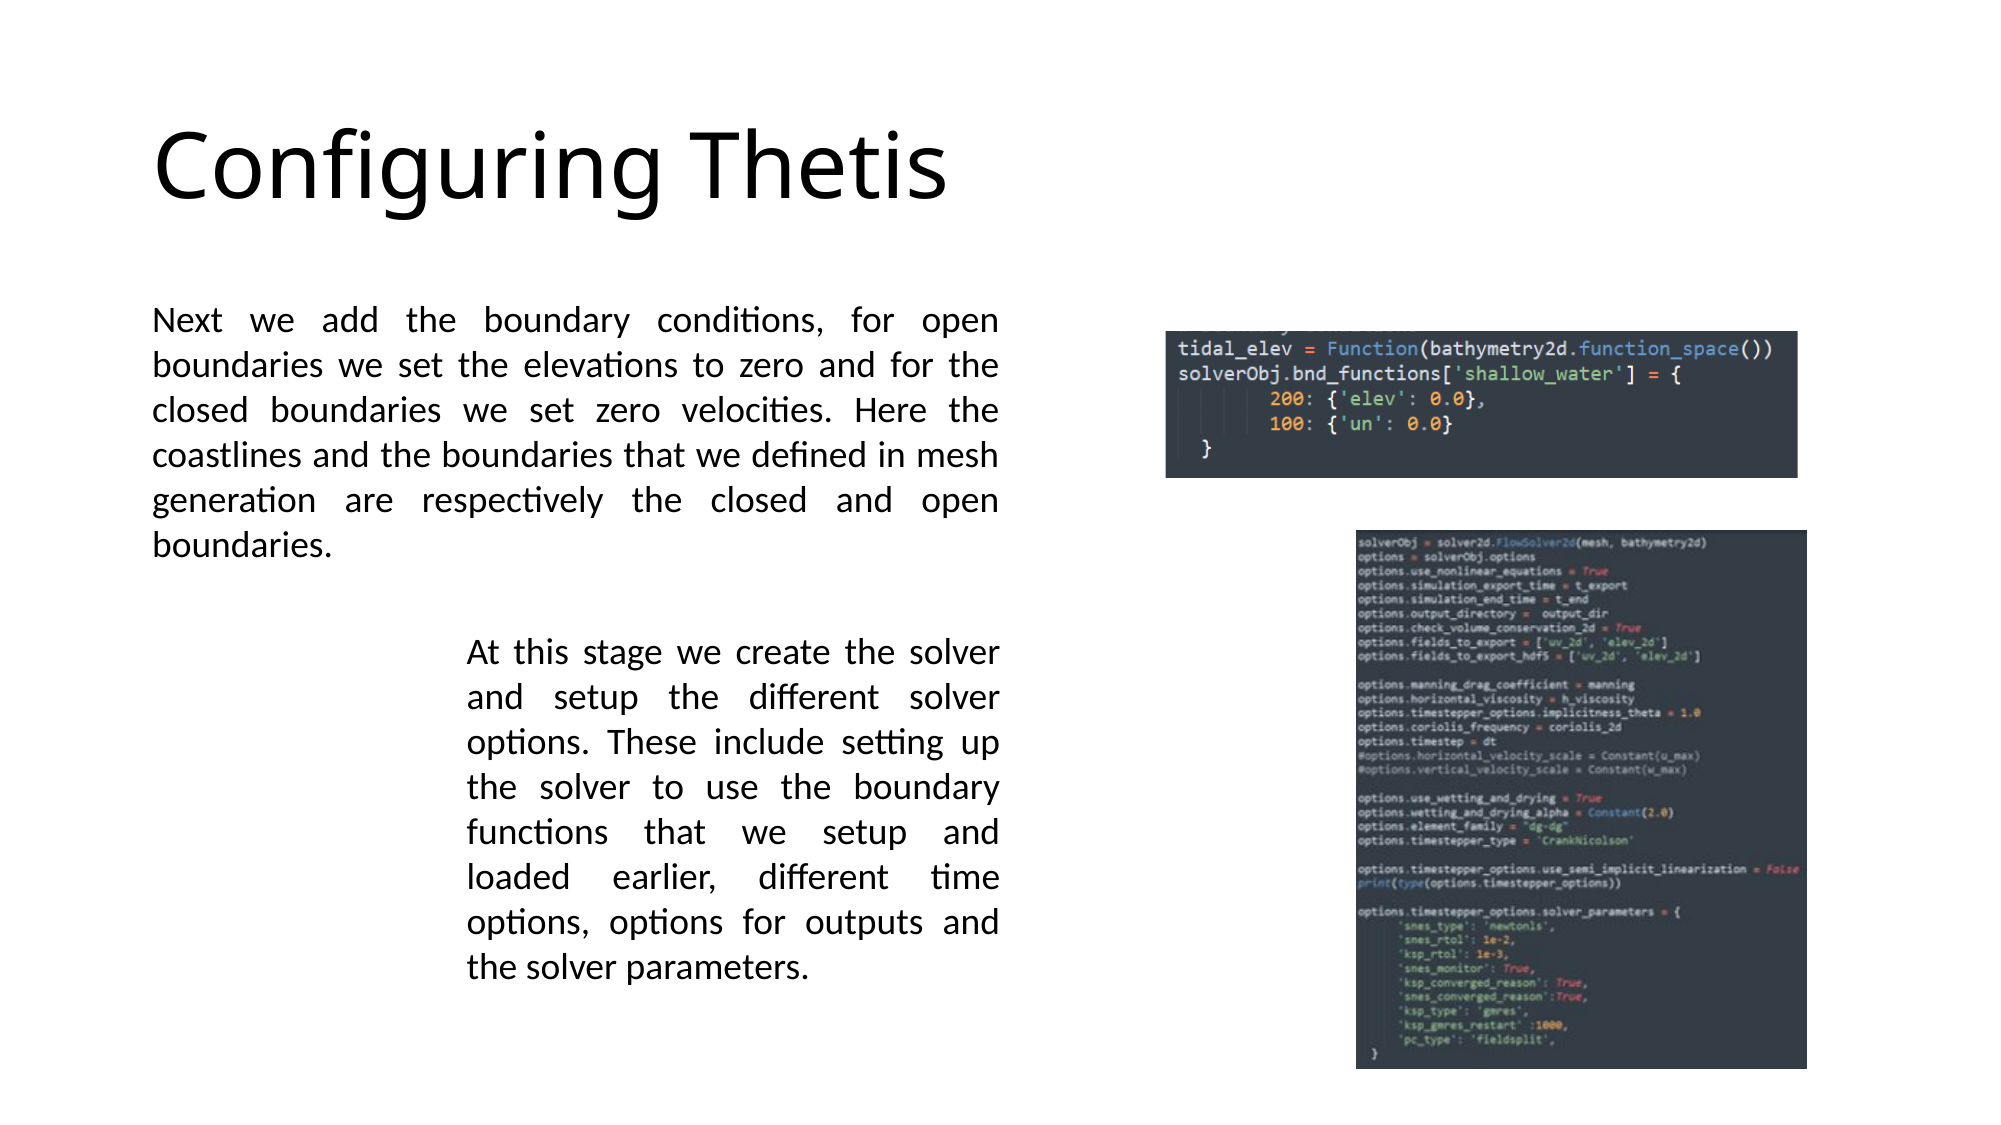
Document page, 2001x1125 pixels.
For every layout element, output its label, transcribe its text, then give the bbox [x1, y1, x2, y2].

title Configuring Thetis [137, 59, 1863, 278]
picture [1165, 331, 1798, 478]
picture [1356, 530, 1807, 1069]
text_box At this stage we create the solver and setup the different solver options. These include setting up the solver to use the boundary functions that we setup and loaded earlier, different time options, options for outputs and the solver parameters. [451, 619, 1016, 1085]
text_box Next we add the boundary conditions, for open boundaries we set the elevations to zero and for the closed boundaries we set zero velocities. Here the coastlines and the boundaries that we defined in mesh generation are respectively the closed and open boundaries. [137, 287, 1016, 572]
